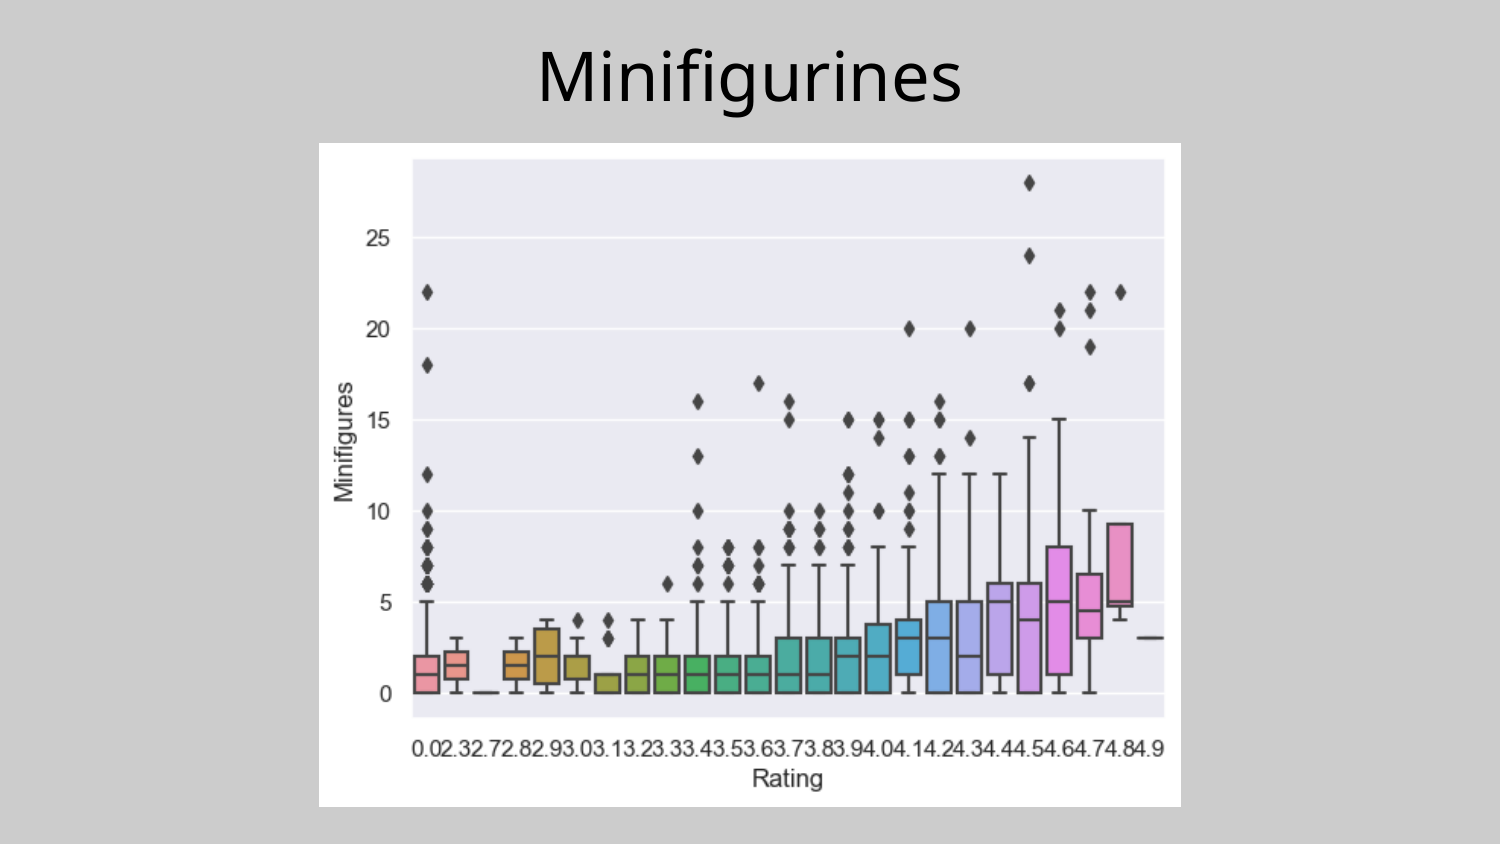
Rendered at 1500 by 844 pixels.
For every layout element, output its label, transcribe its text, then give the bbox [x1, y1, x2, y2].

picture [319, 143, 1181, 808]
title Minifigurines [264, 30, 1236, 131]
